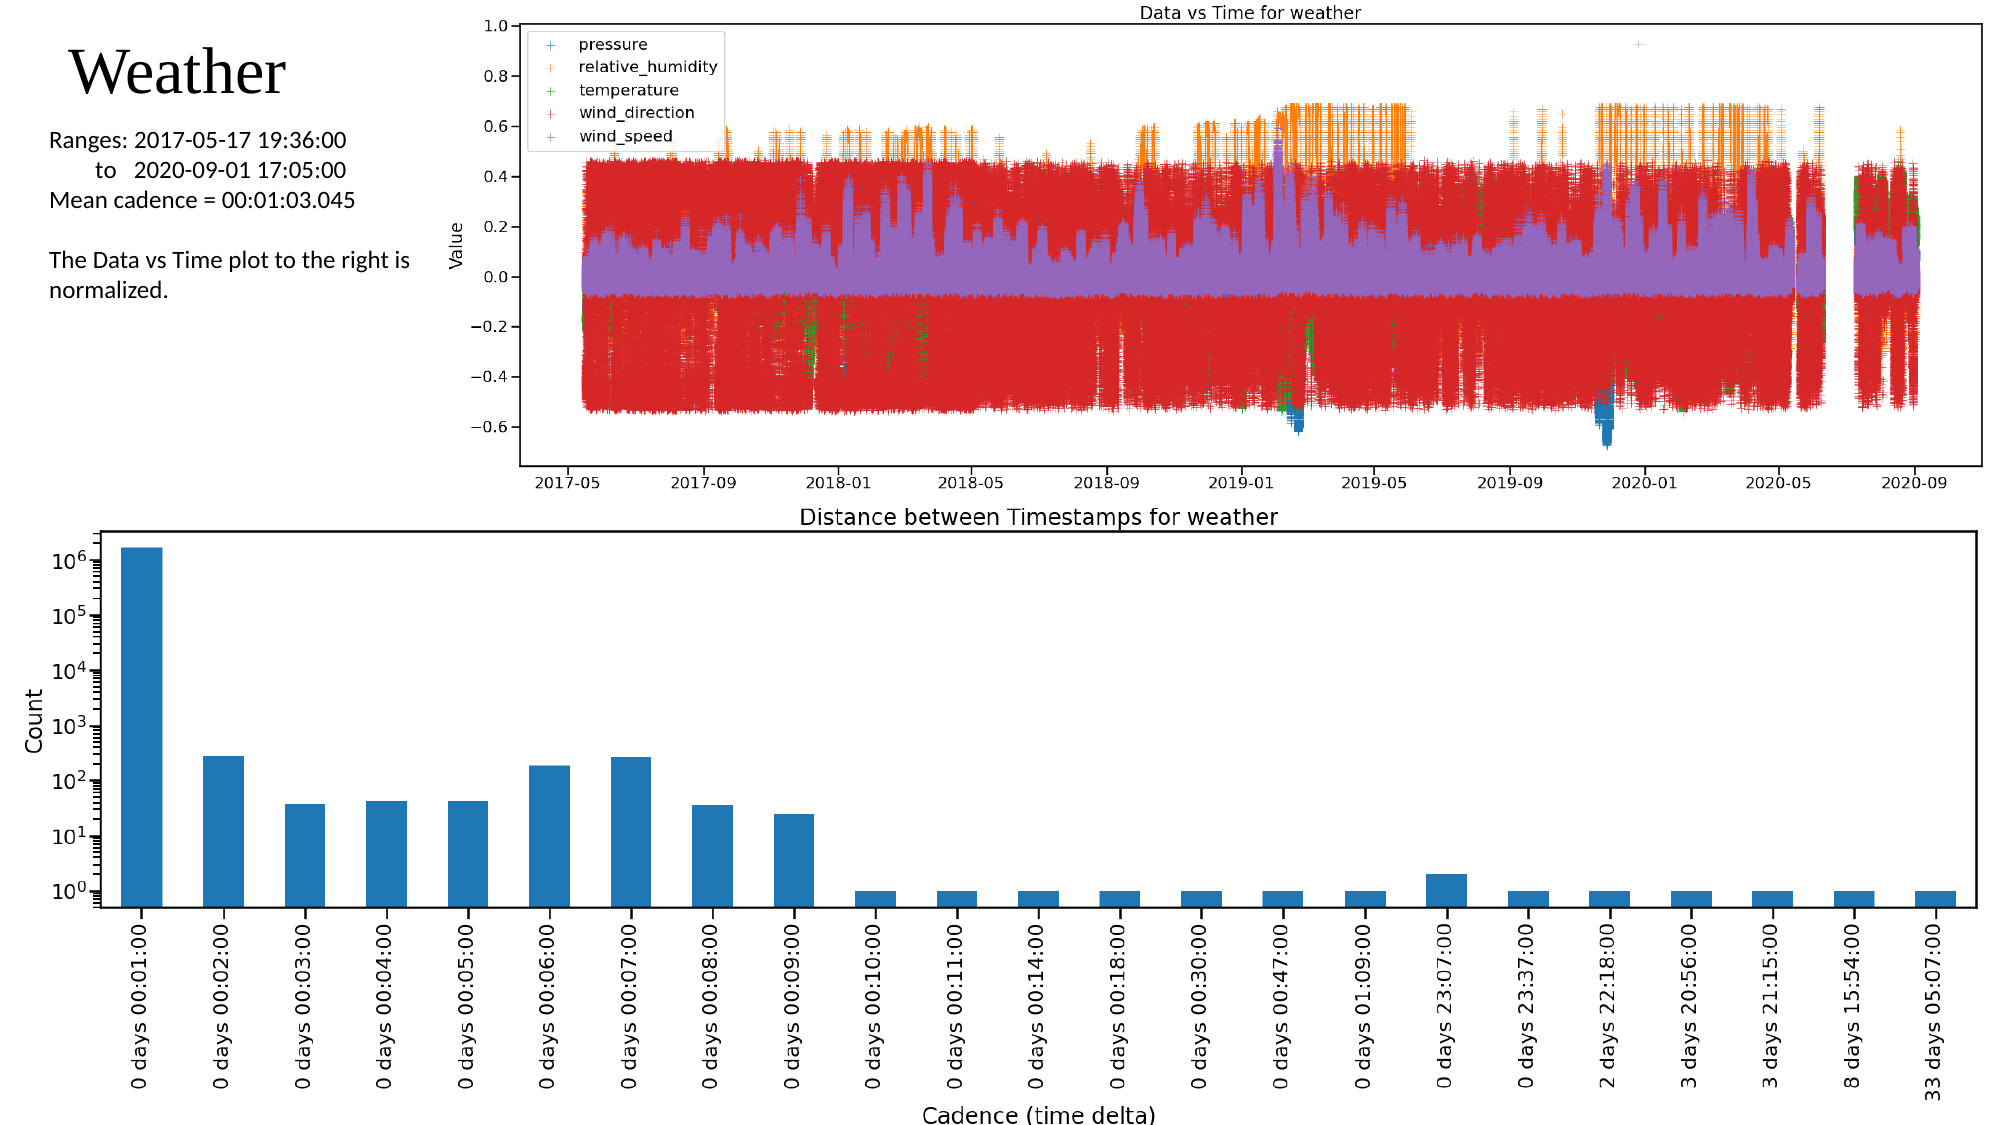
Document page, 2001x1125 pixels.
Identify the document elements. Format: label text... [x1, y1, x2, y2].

picture [0, 0, 2000, 1125]
text_box Ranges: 2017-05-17 19:36:00 to 2020-09-01 17:05:00 Mean cadence = 00:01:03.045 The Data vs Time plot to the right is normalized. [34, 116, 430, 311]
text_box Weather [53, 29, 387, 117]
